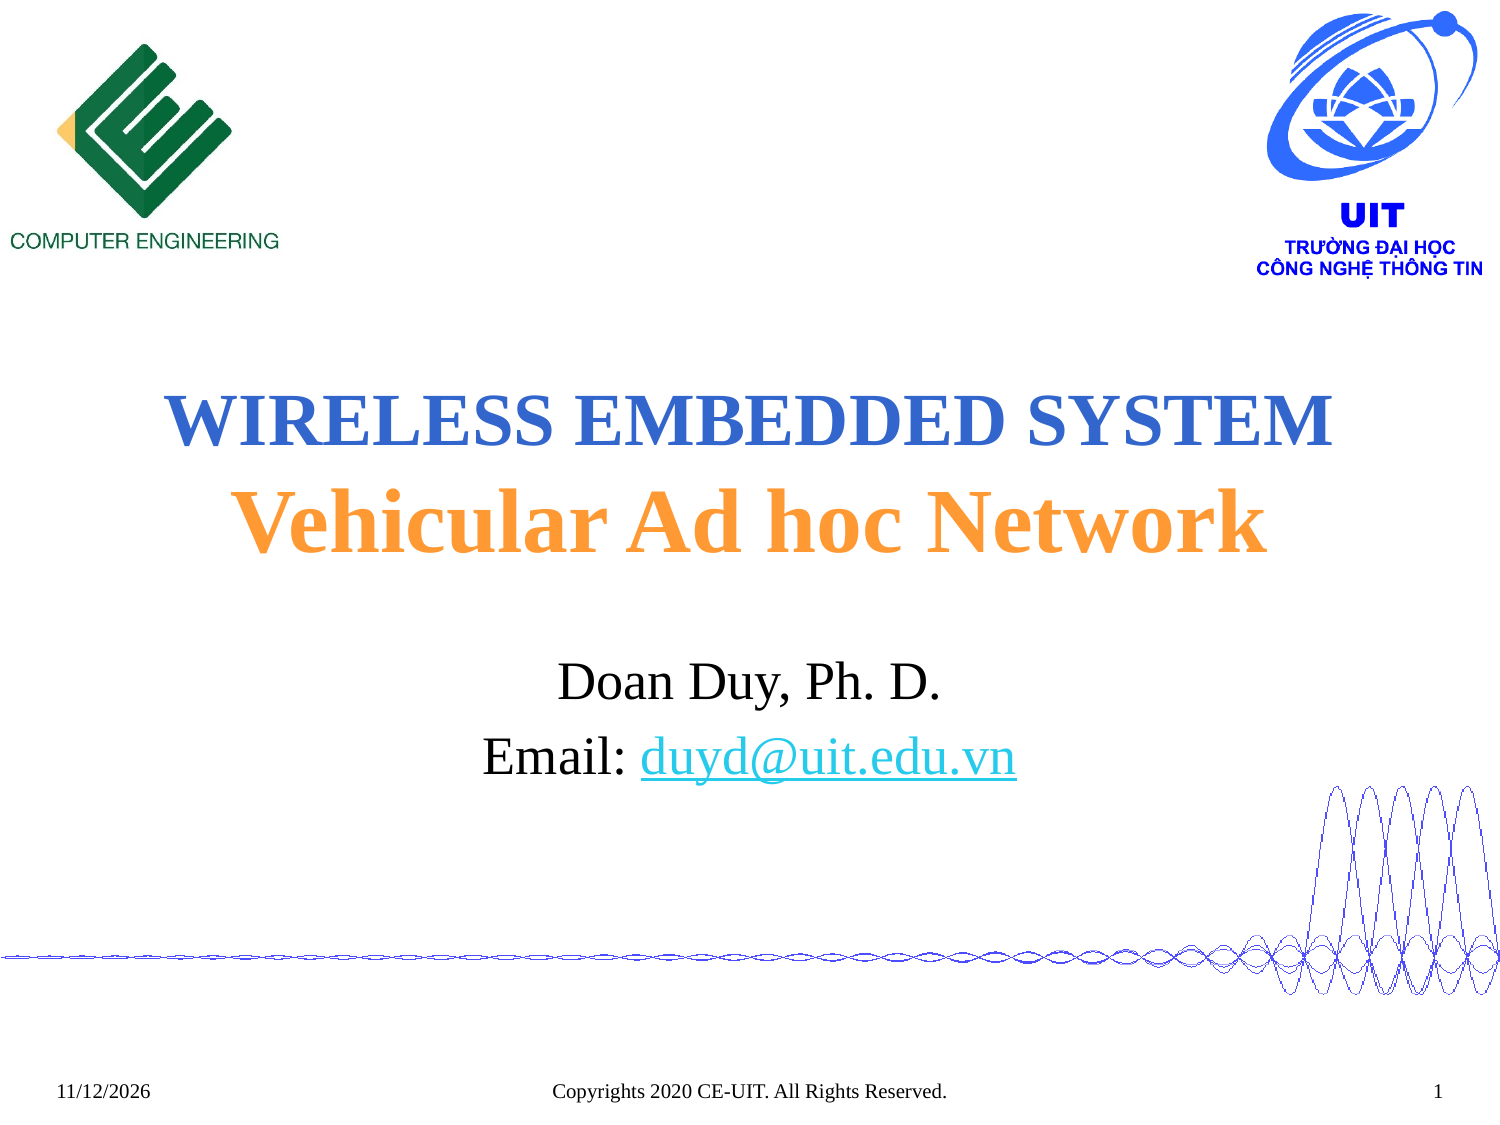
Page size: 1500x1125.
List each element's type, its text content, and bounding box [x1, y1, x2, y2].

footer Copyrights 2020 CE-UIT. All Rights Reserved. [288, 1070, 1170, 1118]
slide_number 1 [1170, 1070, 1459, 1118]
subtitle Doan Duy, Ph. D. Email: duyd@uit.edu.vn [224, 637, 1276, 726]
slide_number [0, 763, 1500, 1008]
picture [0, 1, 289, 291]
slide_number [41, 1070, 288, 1118]
title WIRELESS EMBEDDED SYSTEM Vehicular Ad hoc Network [111, 349, 1388, 592]
picture [1257, 11, 1482, 279]
